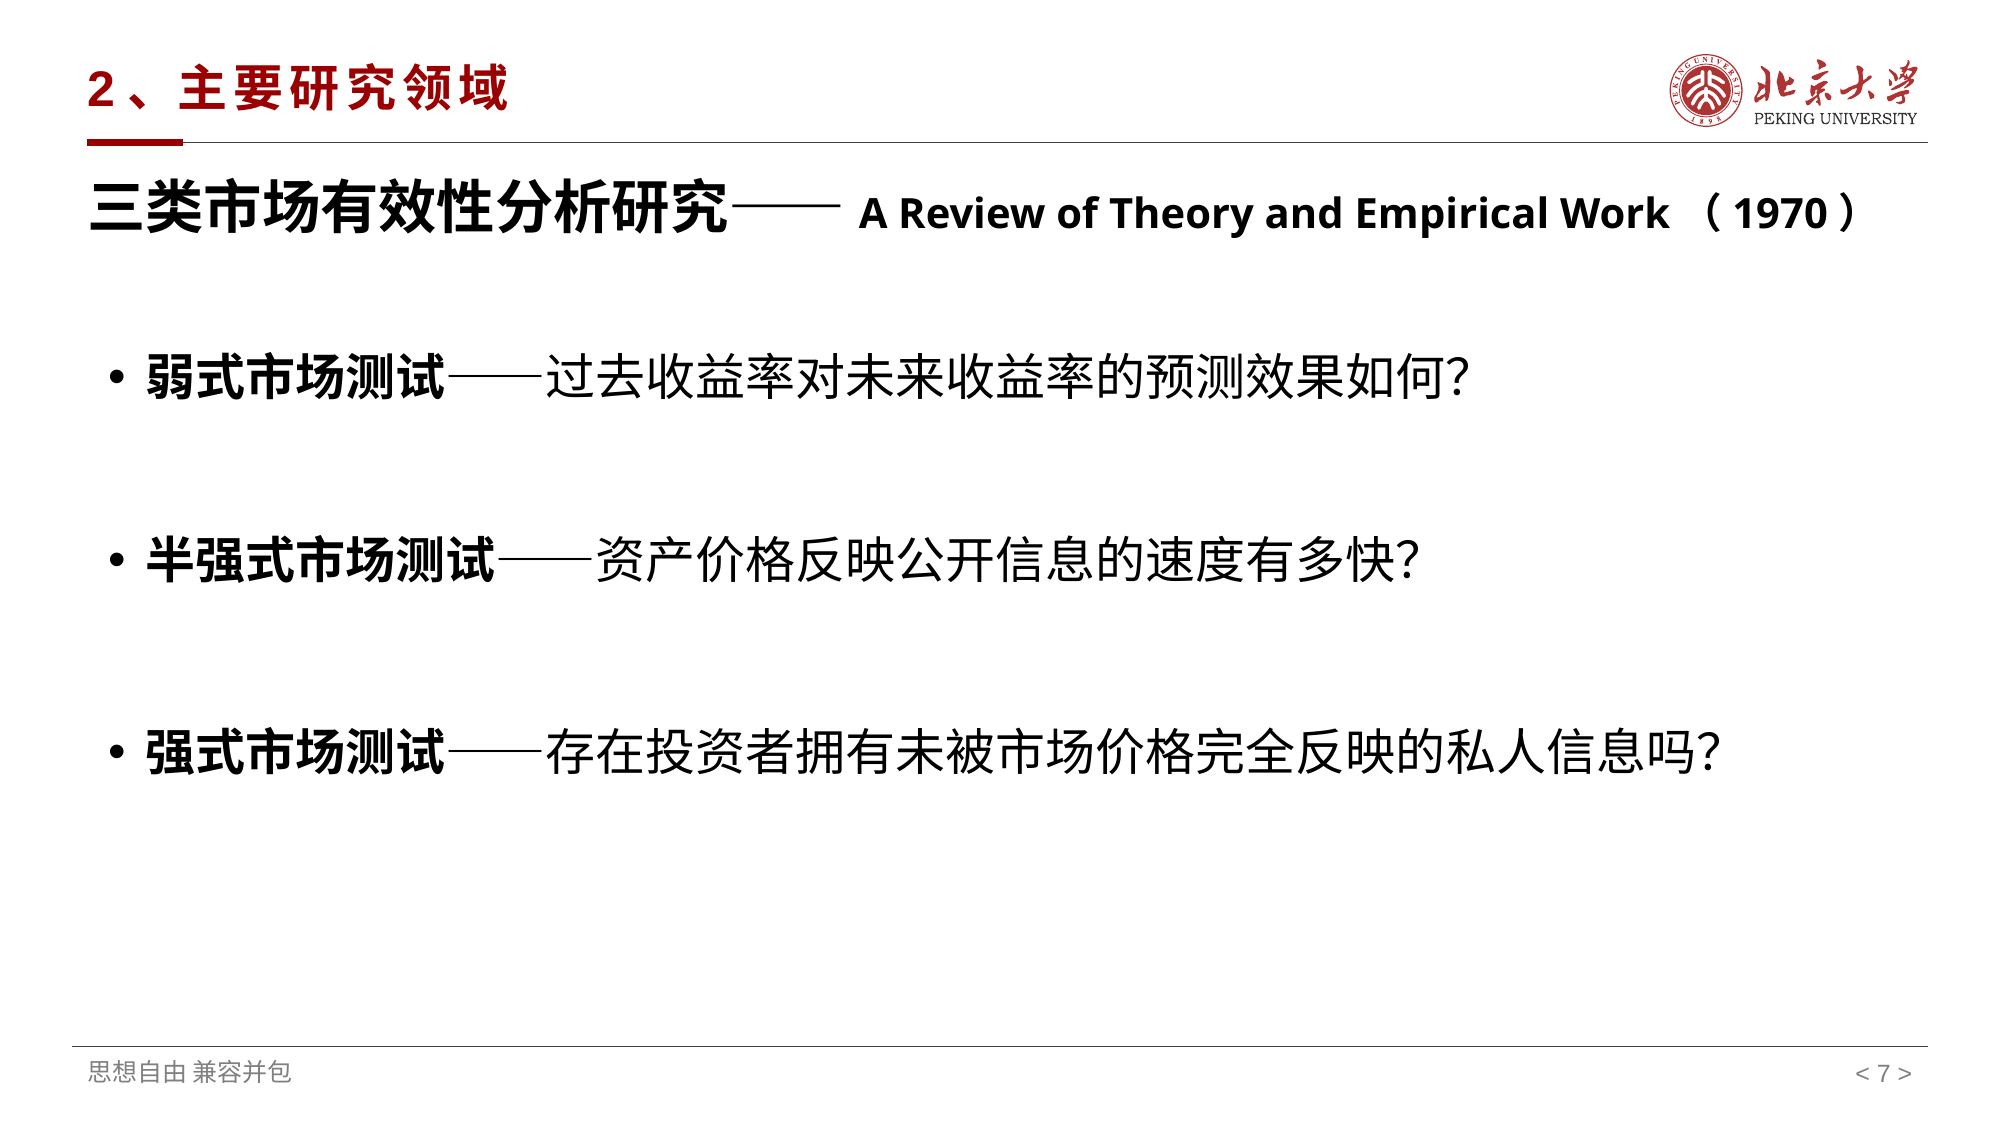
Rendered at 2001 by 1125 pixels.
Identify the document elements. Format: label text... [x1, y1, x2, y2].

text_box 三类市场有效性分析研究——A Review of Theory and Empirical Work（1970） [72, 170, 1962, 234]
text_box 强式市场测试——存在投资者拥有未被市场价格完全反映的私人信息吗？ [93, 720, 1814, 783]
title 2、主要研究领域 [72, 39, 1559, 142]
slide_number < > [1477, 1048, 1928, 1097]
text_box 弱式市场测试——过去收益率对未来收益率的预测效果如何？ [93, 344, 1580, 408]
text_box 半强式市场测试——资产价格反映公开信息的速度有多快？ [93, 528, 1580, 591]
